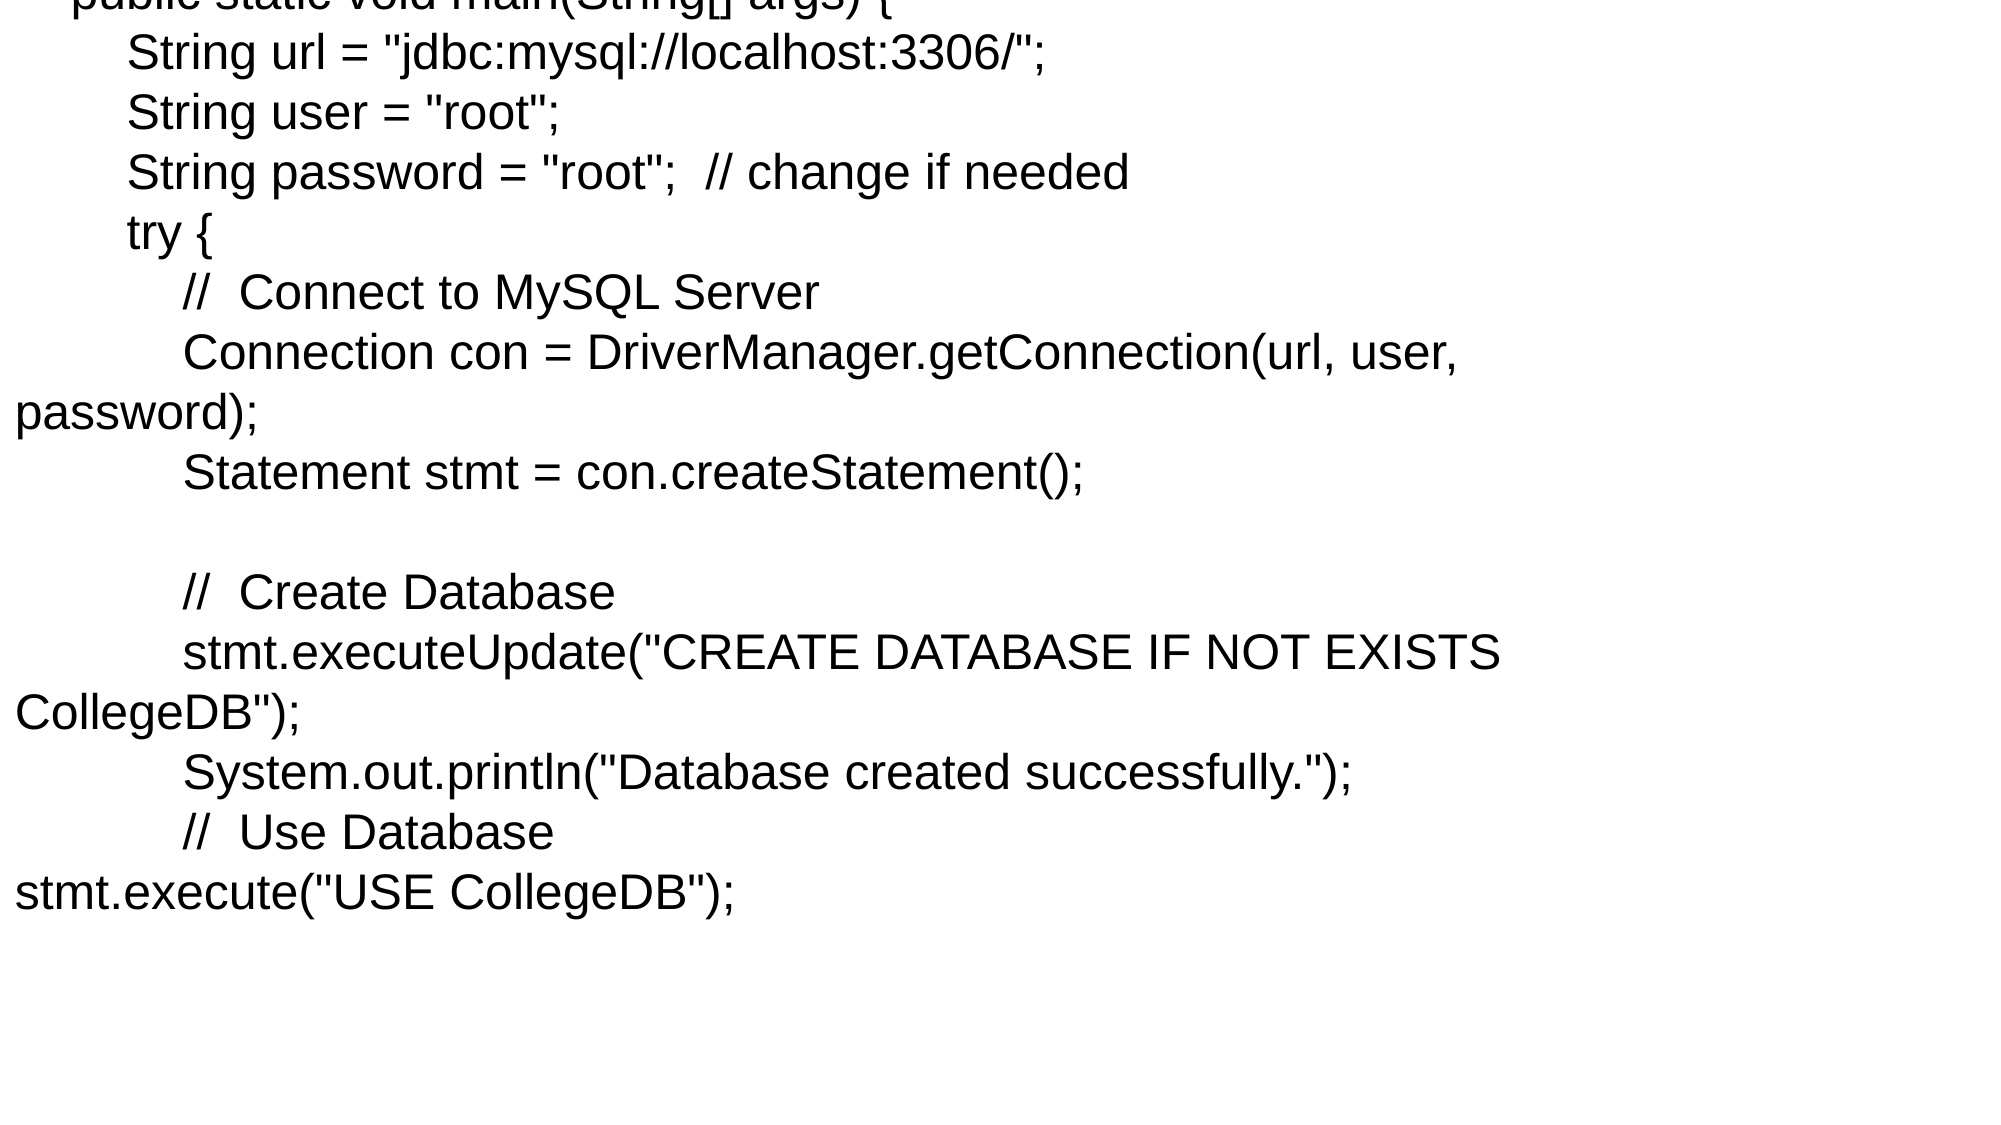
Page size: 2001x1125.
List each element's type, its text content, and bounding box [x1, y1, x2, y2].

text_box import java.sql.*; public class MySQLFullDemo { public static void main(String[] args) { String url = "jdbc:mysql://localhost:3306/"; String user = "root"; String password = "root"; // change if needed try { // Connect to MySQL Server Connection con = DriverManager.getConnection(url, user, password); Statement stmt = con.createStatement(); // Create Database stmt.executeUpdate("CREATE DATABASE IF NOT EXISTS CollegeDB"); System.out.println("Database created successfully."); // Use Database stmt.execute("USE CollegeDB"); [0, 0, 1713, 1047]
